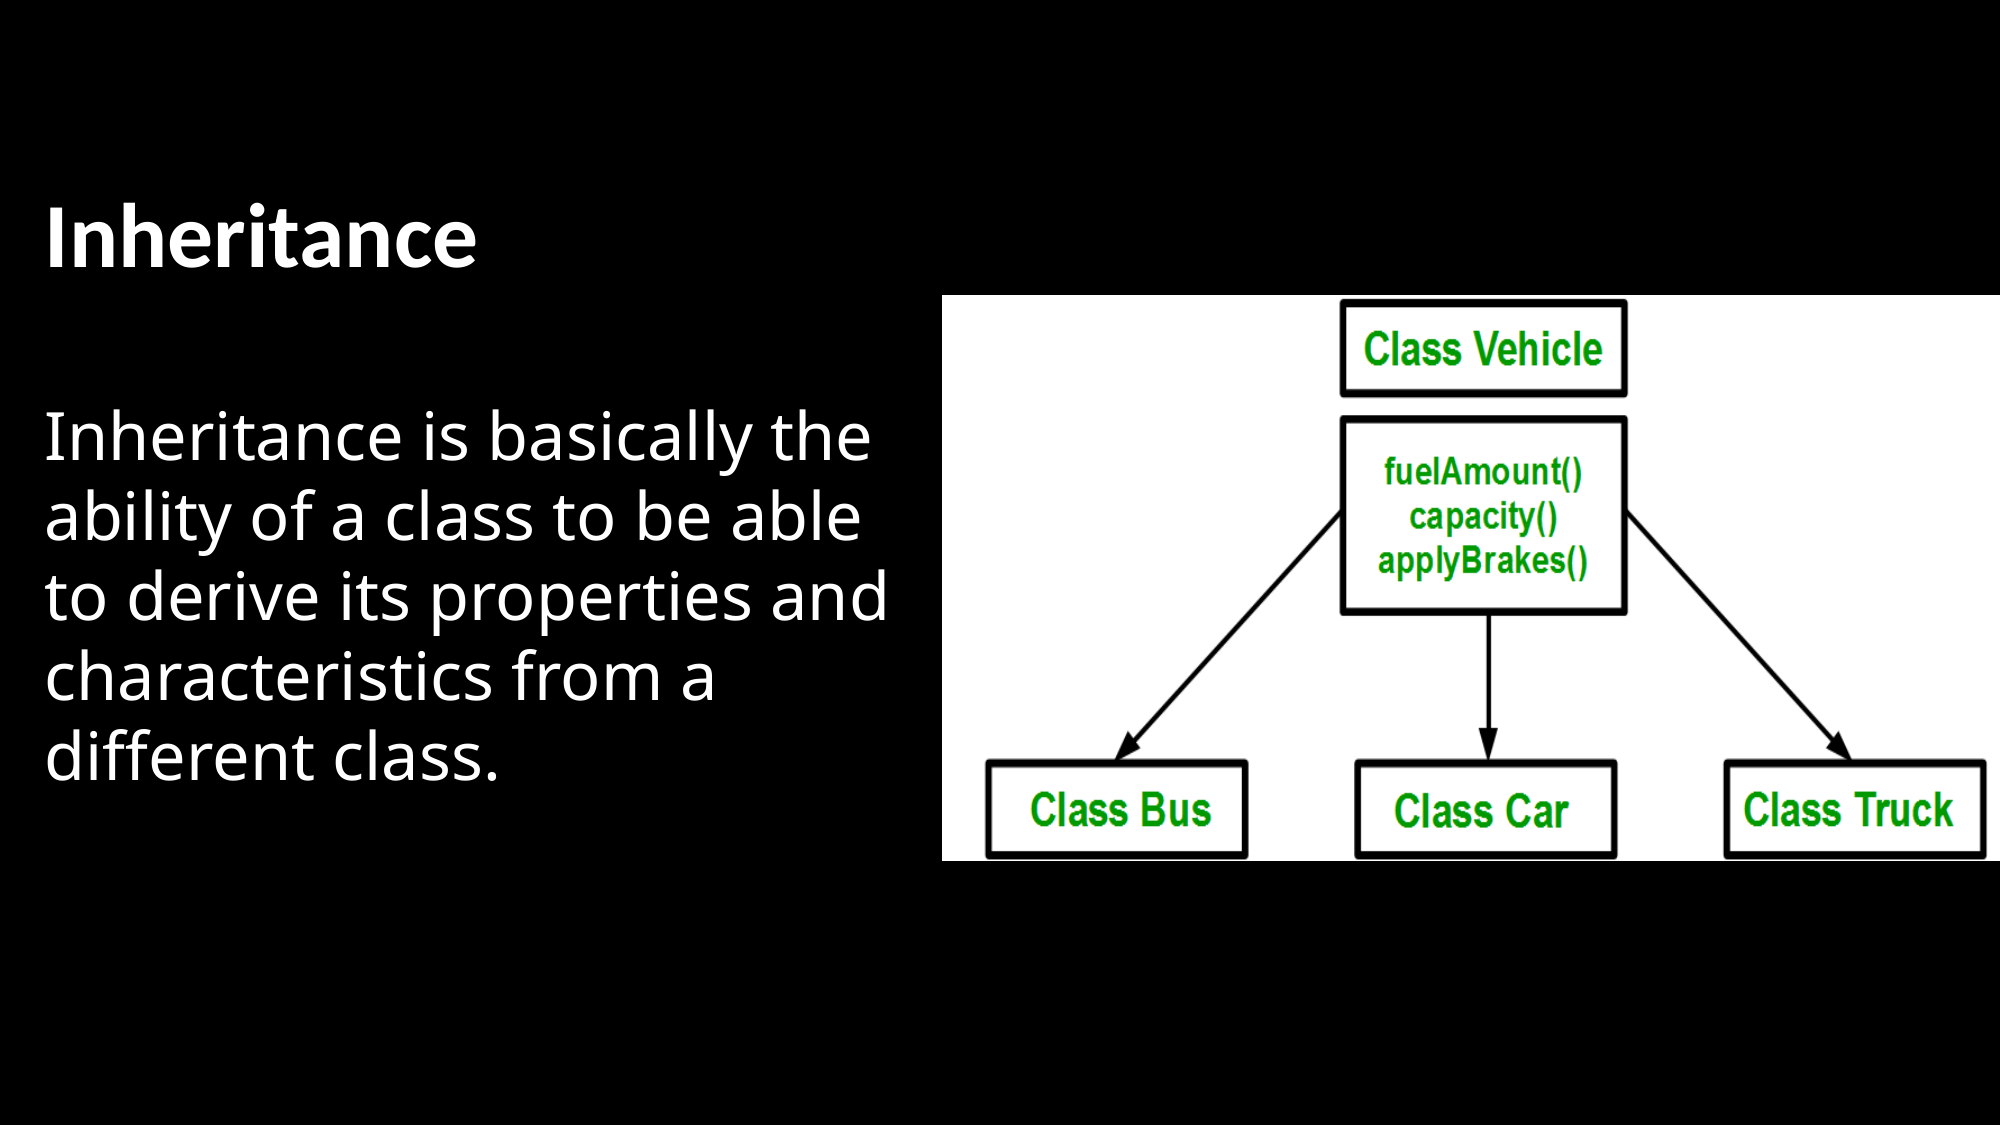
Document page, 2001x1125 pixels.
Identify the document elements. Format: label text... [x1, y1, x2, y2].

picture [942, 295, 2000, 861]
text_box Inheritance is basically the ability of a class to be able to derive its properties and characteristics from a different class. [29, 386, 925, 801]
text_box Inheritance [29, 168, 533, 294]
